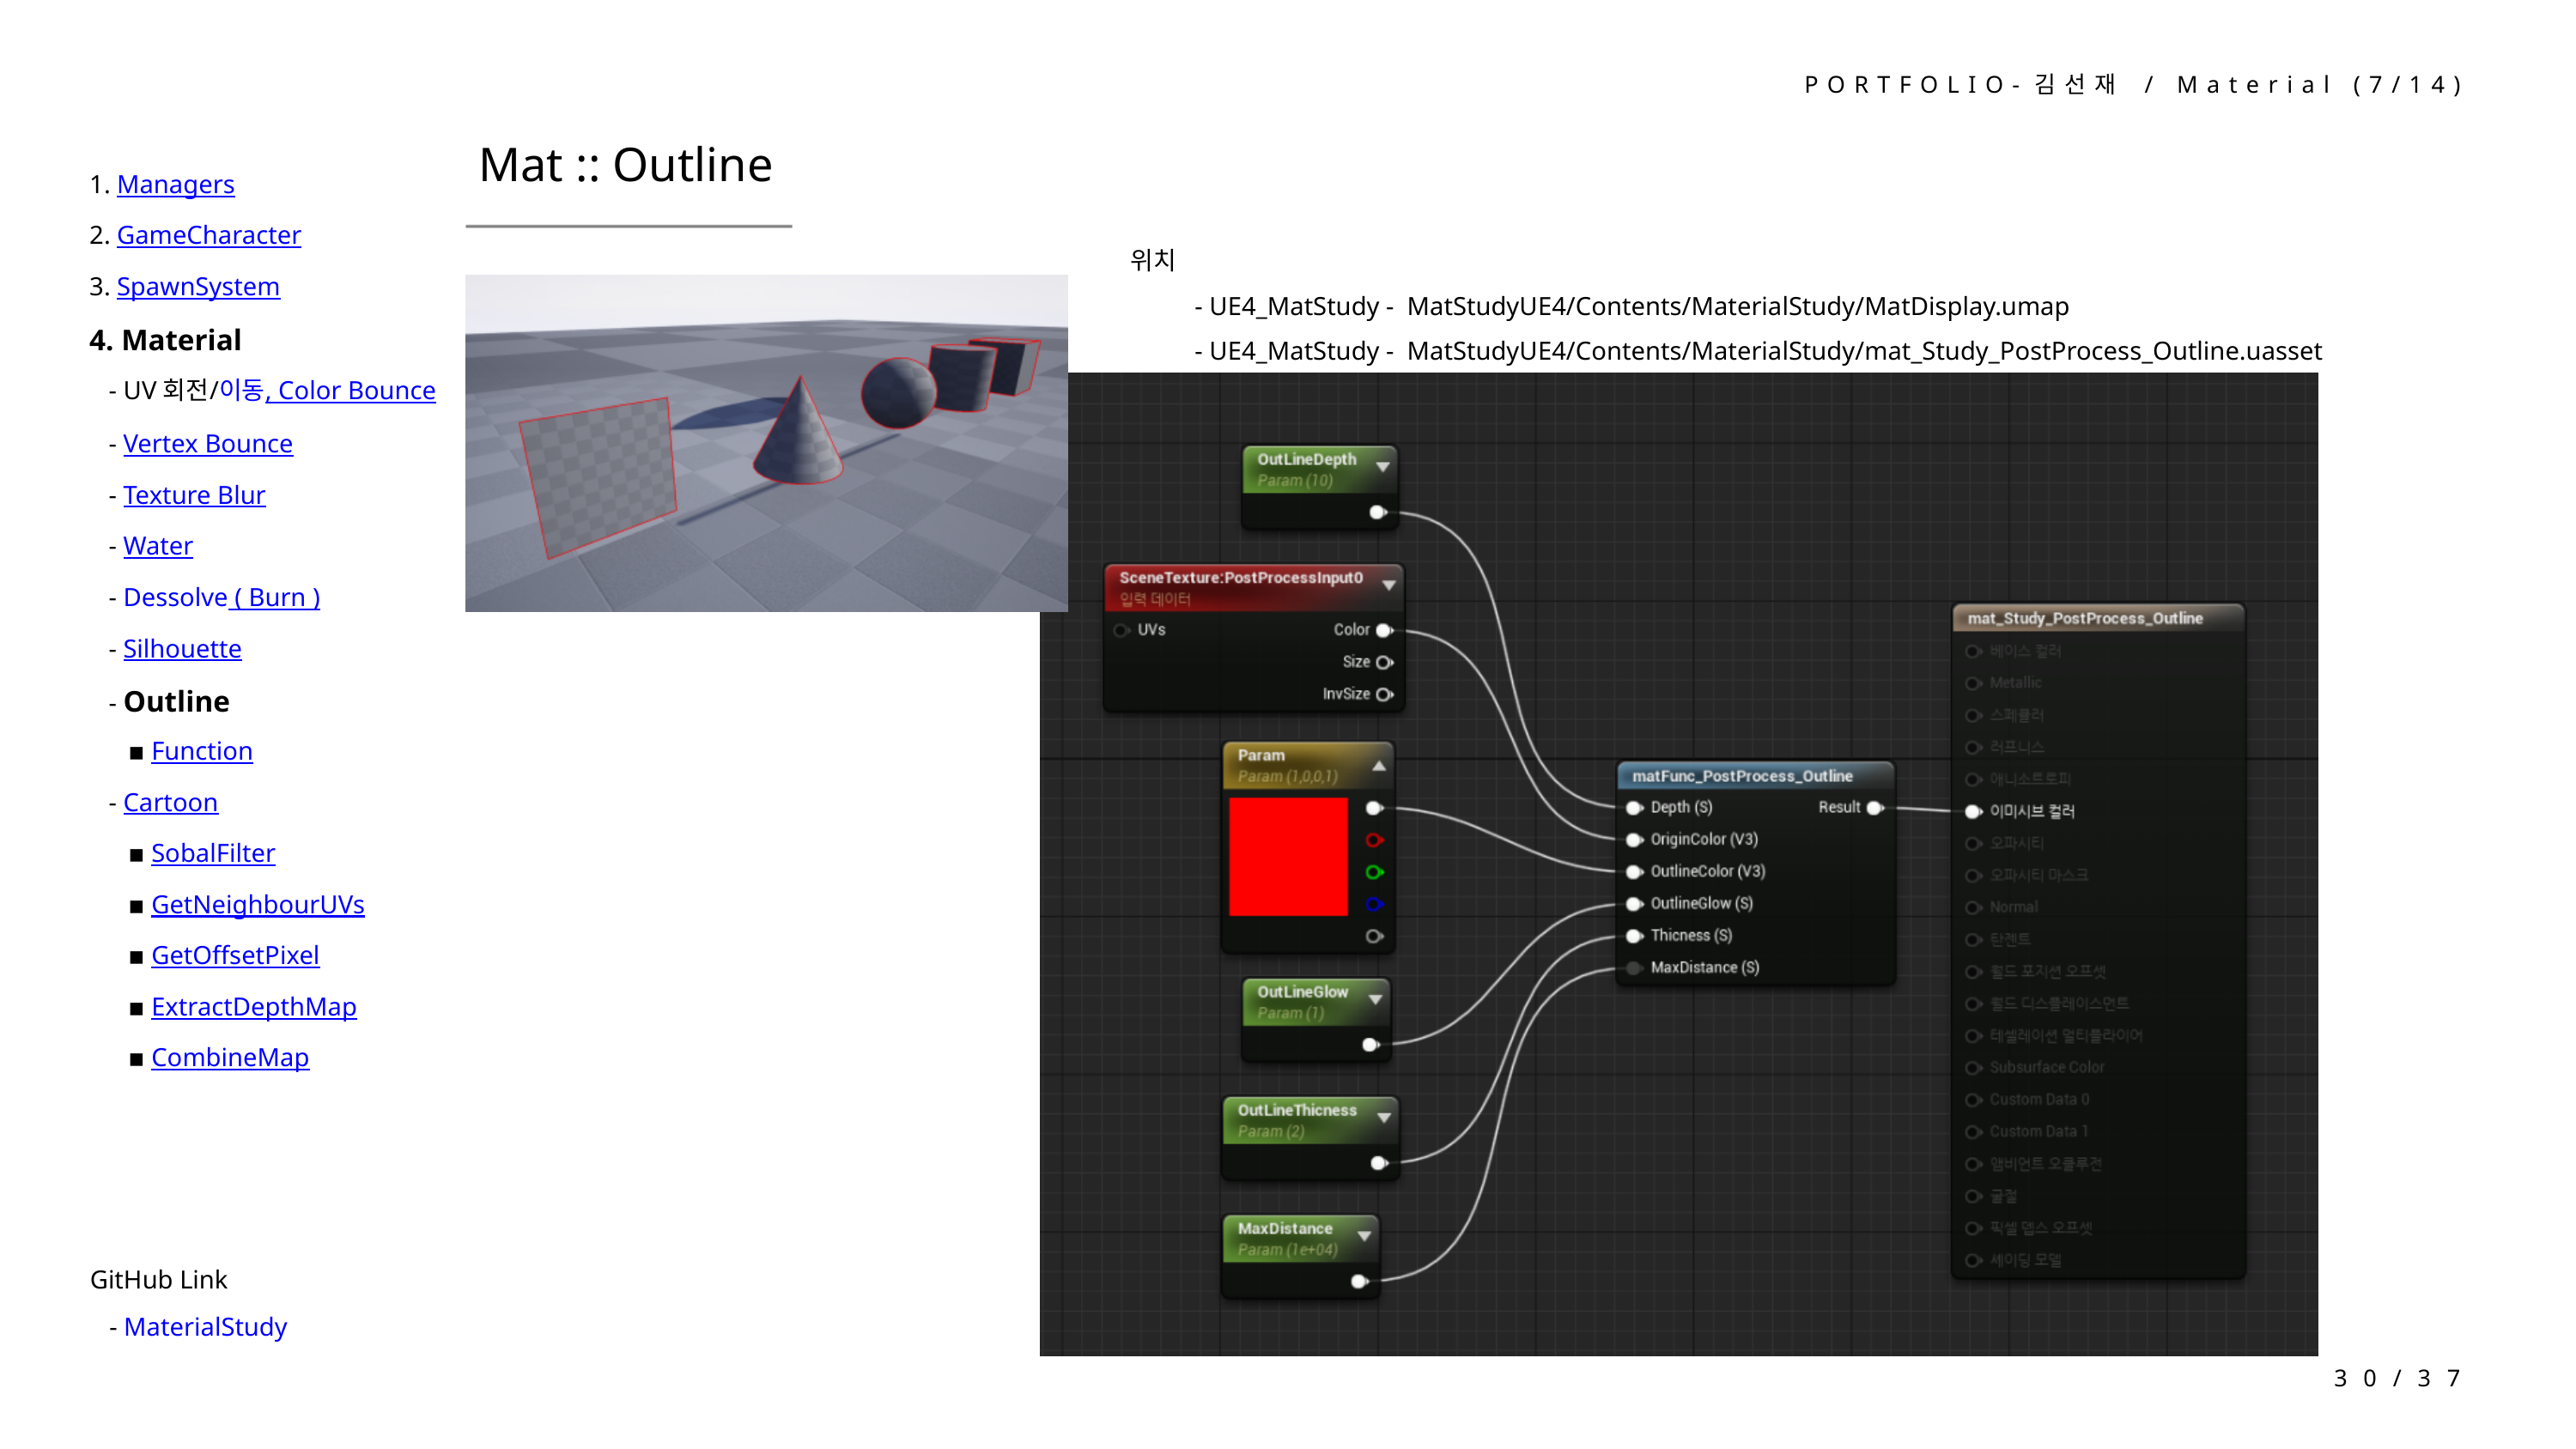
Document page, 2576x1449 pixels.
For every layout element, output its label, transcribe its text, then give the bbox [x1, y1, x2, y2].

text_box GitHub Link - MaterialStudy [76, 1242, 590, 1352]
text_box PORTFOLIO-김선재 / Material (7/14) [291, 64, 2474, 105]
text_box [465, 274, 1068, 612]
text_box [1040, 373, 2319, 1357]
text_box 1. Managers 2. GameCharacter 3. SpawnSystem 4. Material - UV 회전/이동, Color Bounce - Vertex Bounce - Texture Blur - Water - Dessolve ( Burn ) - Silhouette - Outline ▪ Function - Cartoon ▪ SobalFilter ▪ GetNeighbourUVs ▪ GetOffsetPixel ▪ ExtractDepthMap ▪ CombineMap [76, 144, 589, 1231]
text_box 위치 - UE4_MatStudy - MatStudyUE4/Contents/MaterialStudy/MatDisplay.umap - UE4_MatStudy - MatStudyUE4/Contents/MaterialStudy/mat_Study_PostProcess_Outline.uasset [1117, 223, 2340, 372]
text_box 30/37 [2240, 1356, 2474, 1397]
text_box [465, 223, 793, 229]
text_box Mat :: Outline [465, 128, 1655, 197]
